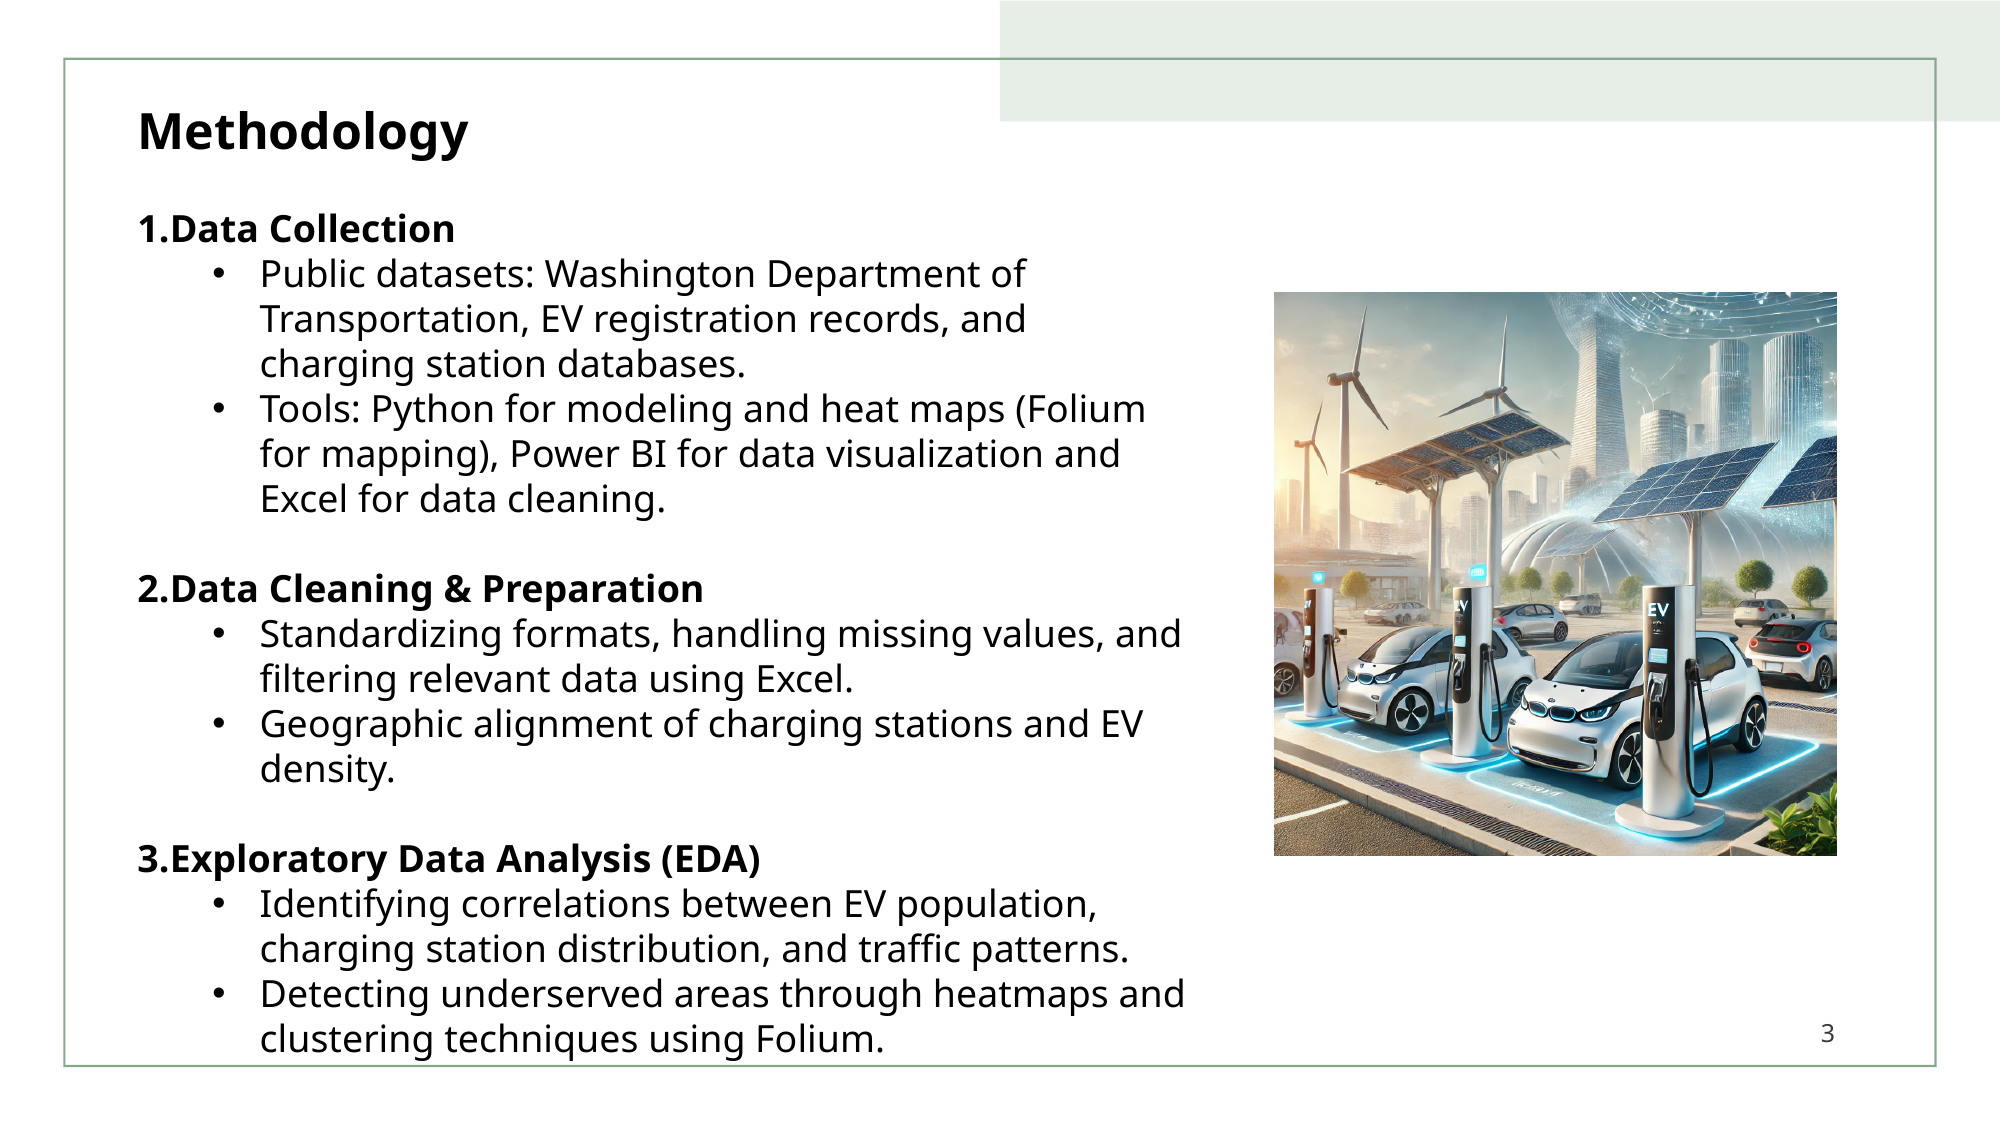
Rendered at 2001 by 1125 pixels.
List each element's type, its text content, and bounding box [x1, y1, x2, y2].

slide_number 3 [1400, 1004, 1850, 1064]
text_box Methodology Data Collection Public datasets: Washington Department of Transportation, EV registration records, and charging station databases. Tools: Python for modeling and heat maps (Folium for mapping), Power BI for data visualization and Excel for data cleaning. Data Cleaning & Preparation Standardizing formats, handling missing values, and filtering relevant data using Excel. Geographic alignment of charging stations and EV density. Exploratory Data Analysis (EDA) Identifying correlations between EV population, charging station distribution, and traffic patterns. Detecting underserved areas through heatmaps and clustering techniques using Folium. [122, 92, 1202, 1068]
picture [1274, 292, 1837, 856]
